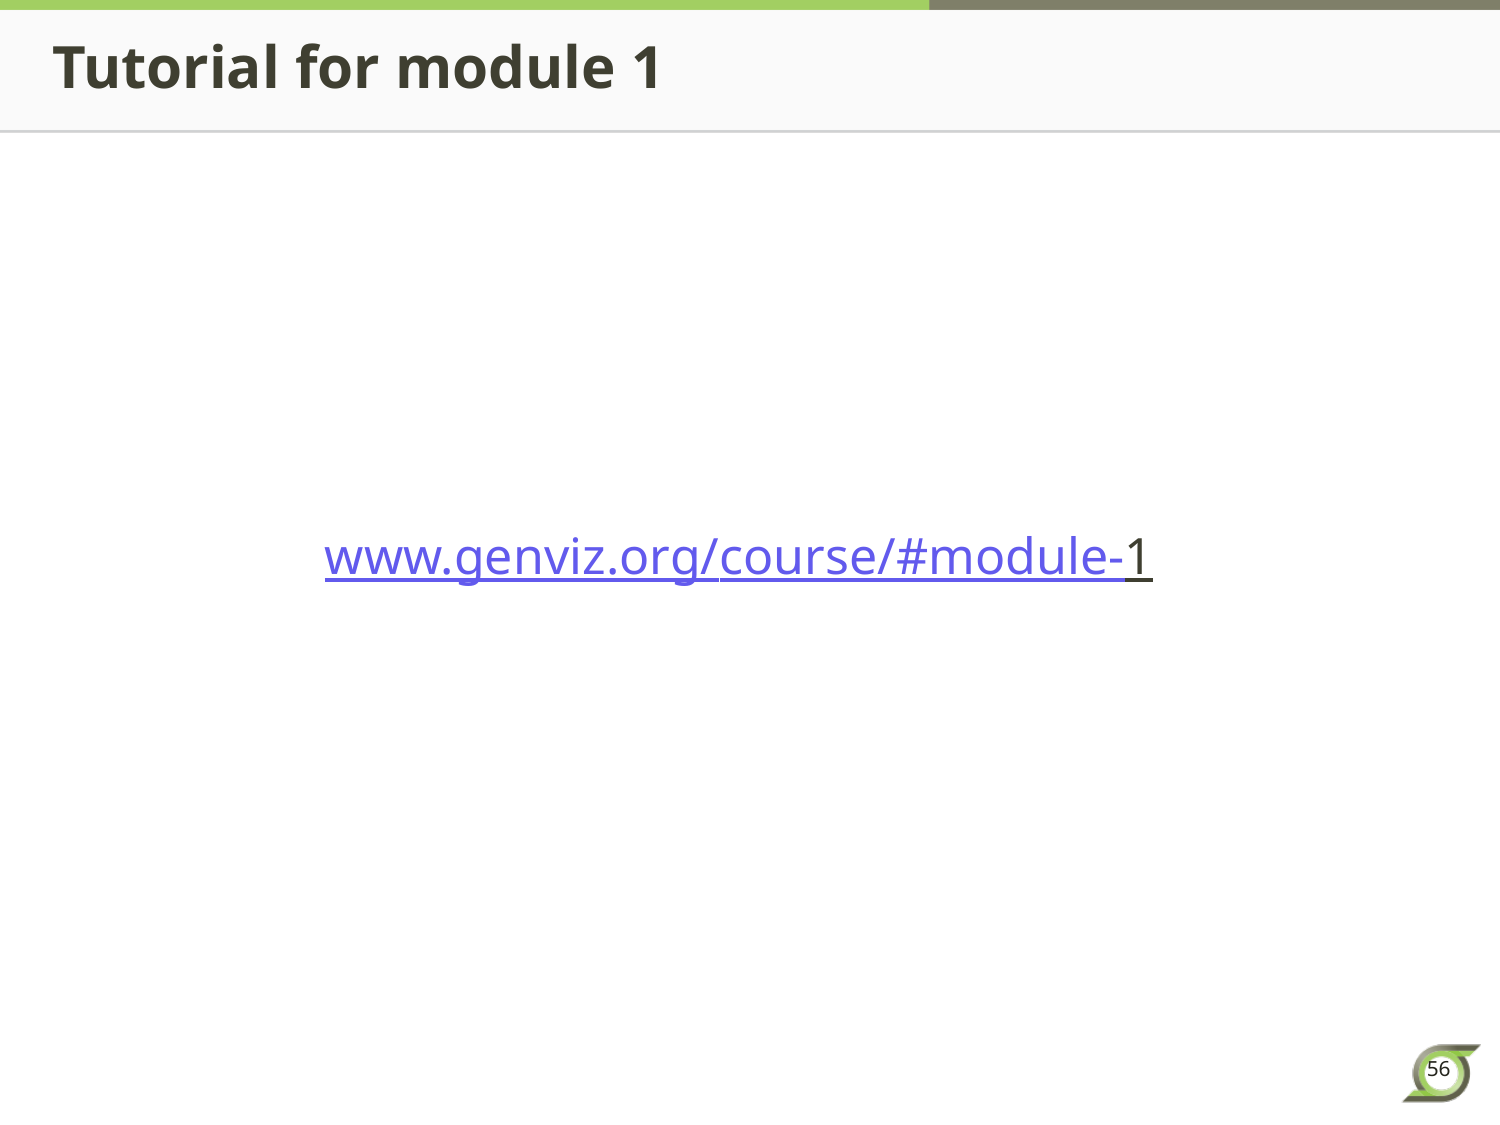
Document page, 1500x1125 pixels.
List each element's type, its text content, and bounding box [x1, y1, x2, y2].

list www.genviz.org/course/#module-1 [37, 166, 1454, 1007]
title Tutorial for module 1 [37, 18, 1454, 112]
